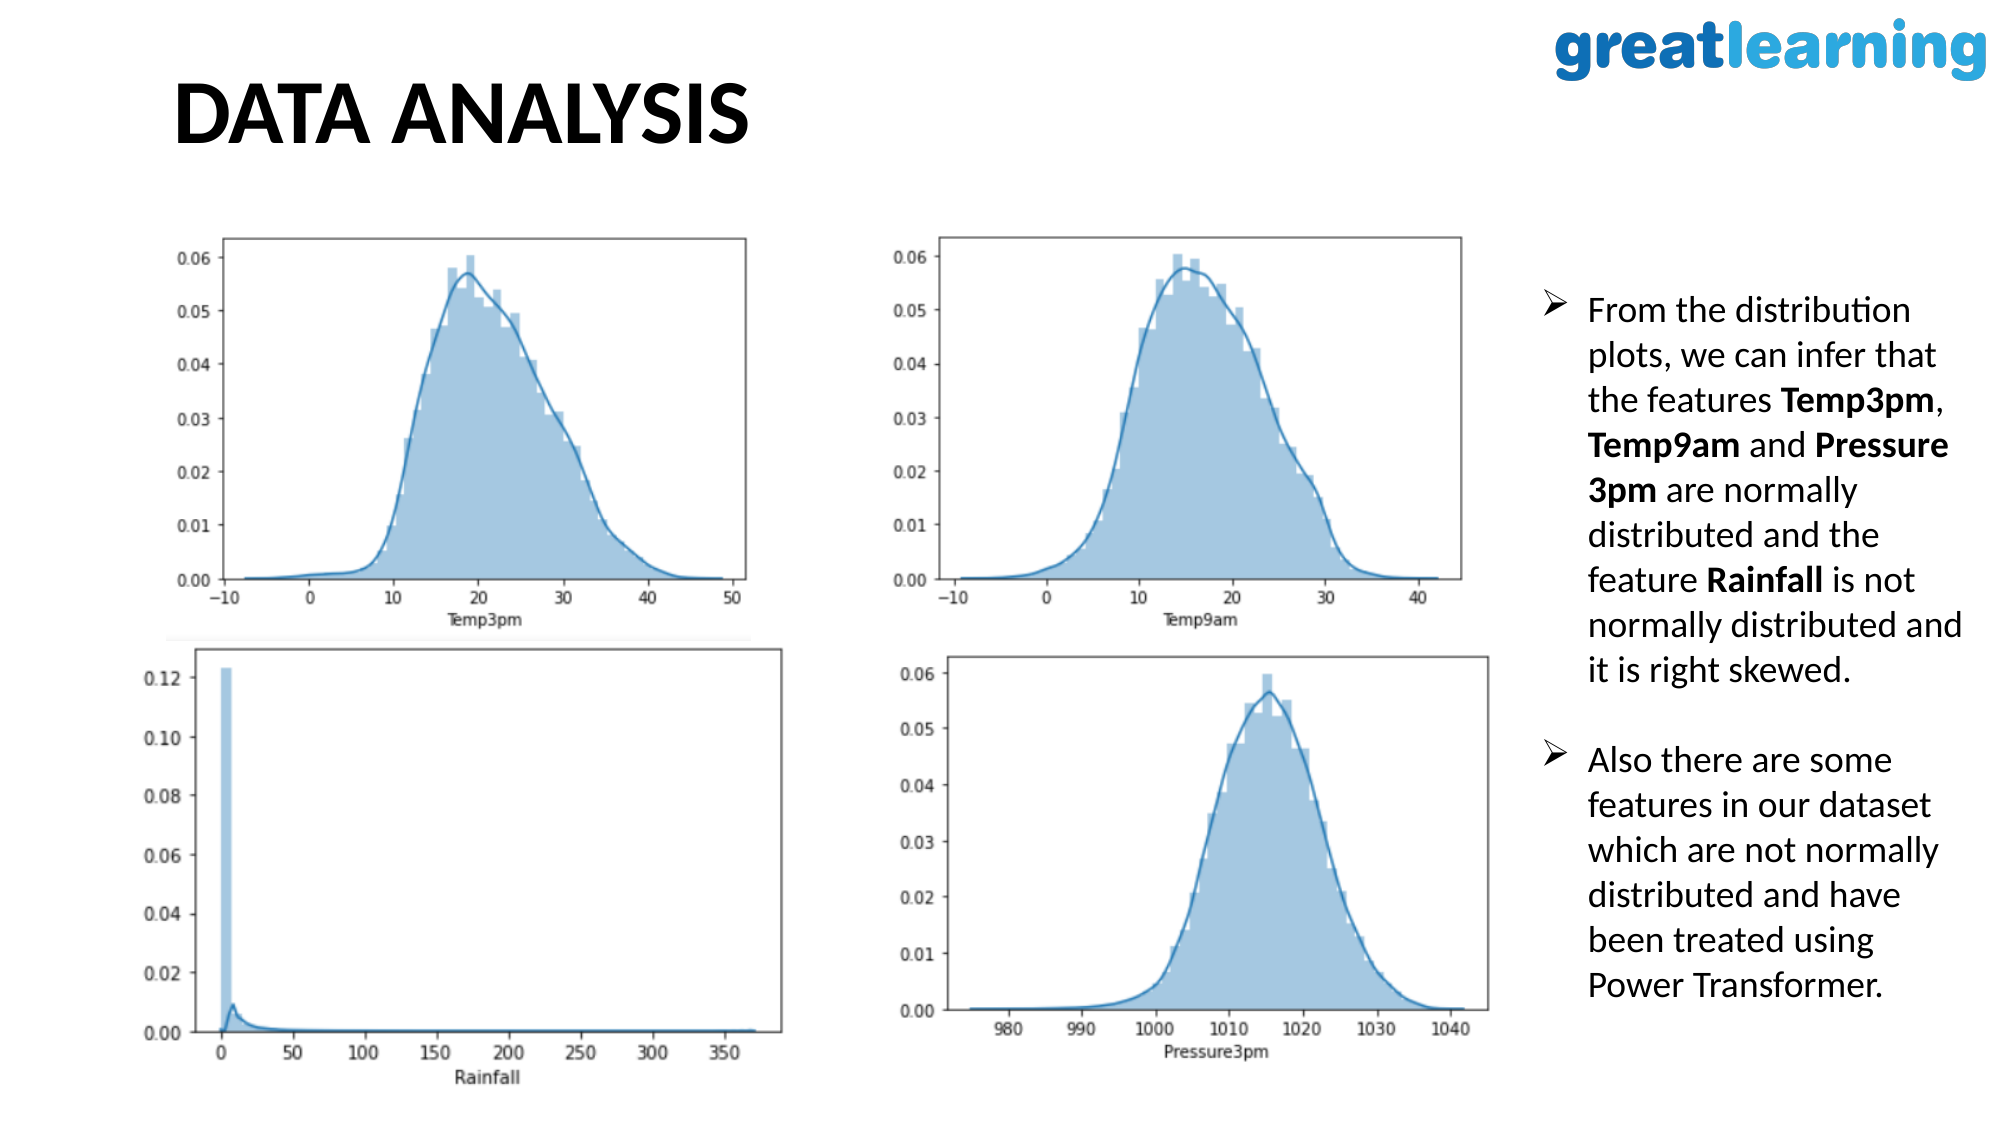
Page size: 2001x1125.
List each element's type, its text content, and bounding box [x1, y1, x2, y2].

text_box From the distribution plots, we can infer that the features Temp3pm, Temp9am and Pressure 3pm are normally distributed and the feature Rainfall is not normally distributed and it is right skewed. Also there are some features in our dataset which are not normally distributed and have been treated using Power Transformer. [1526, 277, 1981, 1012]
picture [137, 641, 845, 1101]
title DATA ANALYSIS [137, 59, 1863, 278]
picture [886, 653, 1491, 1080]
picture [1547, 0, 2000, 101]
picture [886, 235, 1464, 637]
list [166, 235, 751, 641]
